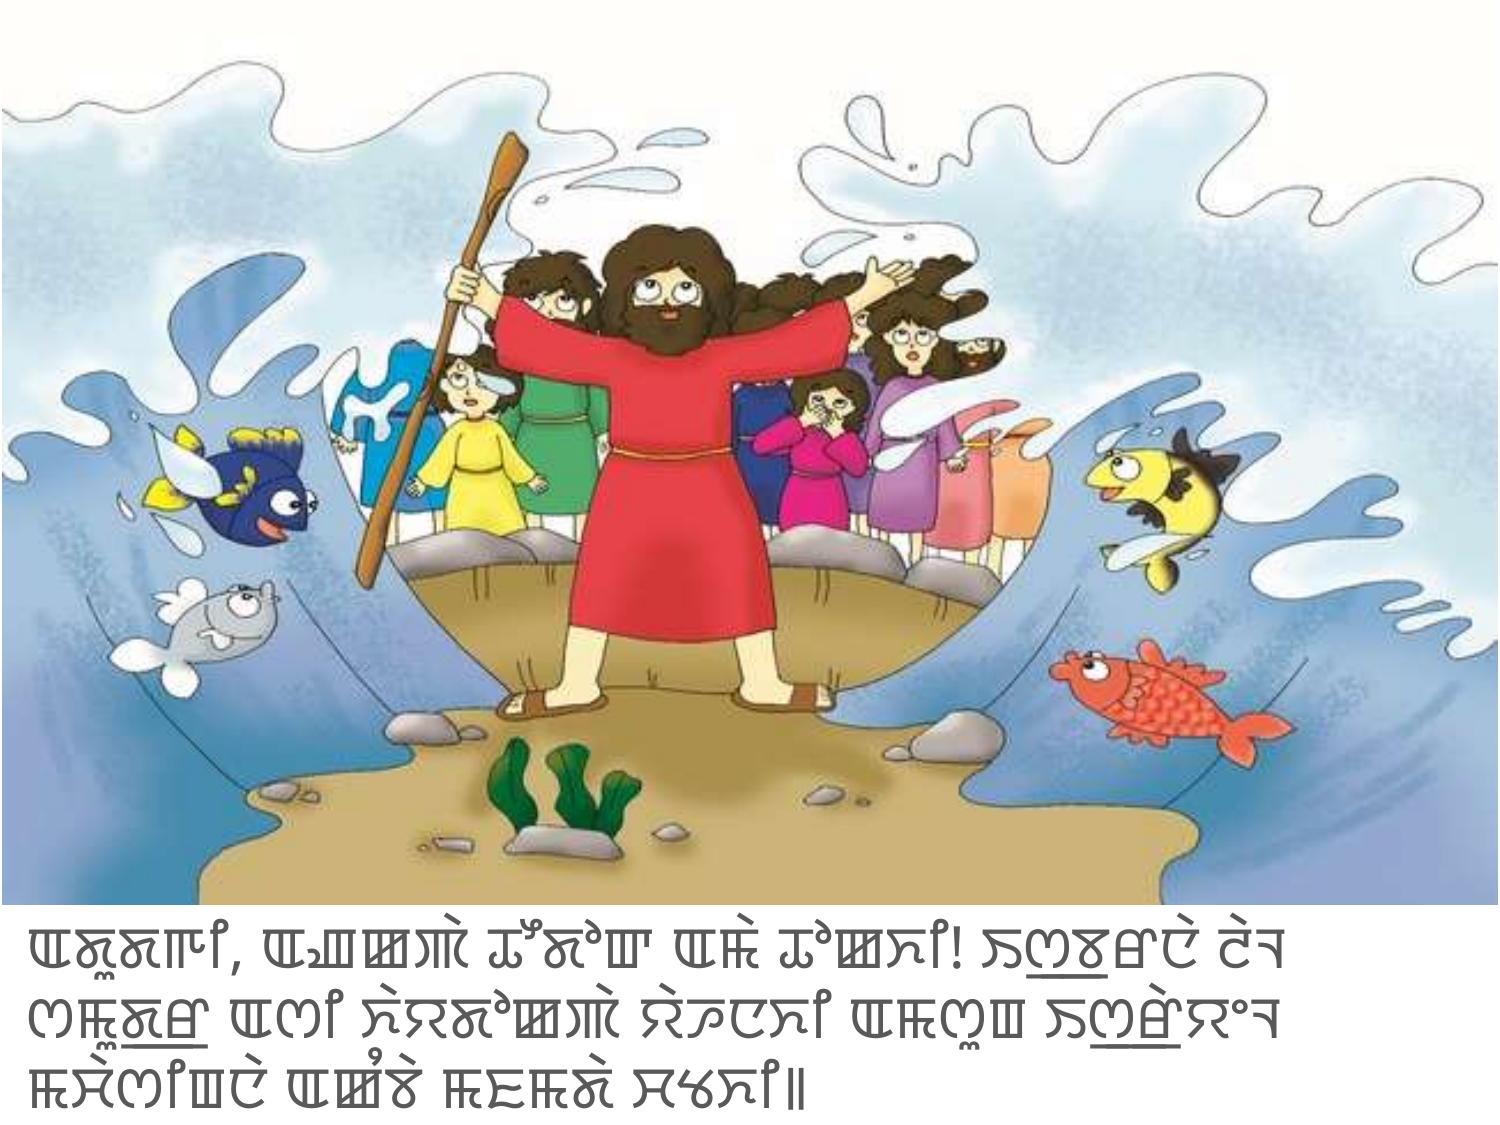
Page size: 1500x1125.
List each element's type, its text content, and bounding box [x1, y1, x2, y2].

text_box ꯑꯗꯨꯗꯒꯤ, ꯑꯉꯀꯄꯥ ꯊꯧꯗꯣꯛ ꯑꯃꯥ ꯊꯣꯀꯈꯤ! ꯏꯁ꯭ꯕꯔꯅꯥ ꯂꯥꯜ ꯁꯃꯨꯗ꯭ꯔ ꯑꯁꯤ ꯈꯥꯌꯗꯣꯀꯄꯥ ꯌꯥꯍꯅꯈꯤ ꯑꯃꯁꯨꯡ ꯏꯁ꯭ꯔꯥꯌꯦꯜ ꯃꯆꯥꯁꯤꯡꯅꯥ ꯑꯀꯪꯕꯥ ꯃꯐꯃꯗꯥ ꯆꯠꯈꯤ꯫ [11, 913, 1498, 1125]
picture [2, 0, 1498, 906]
